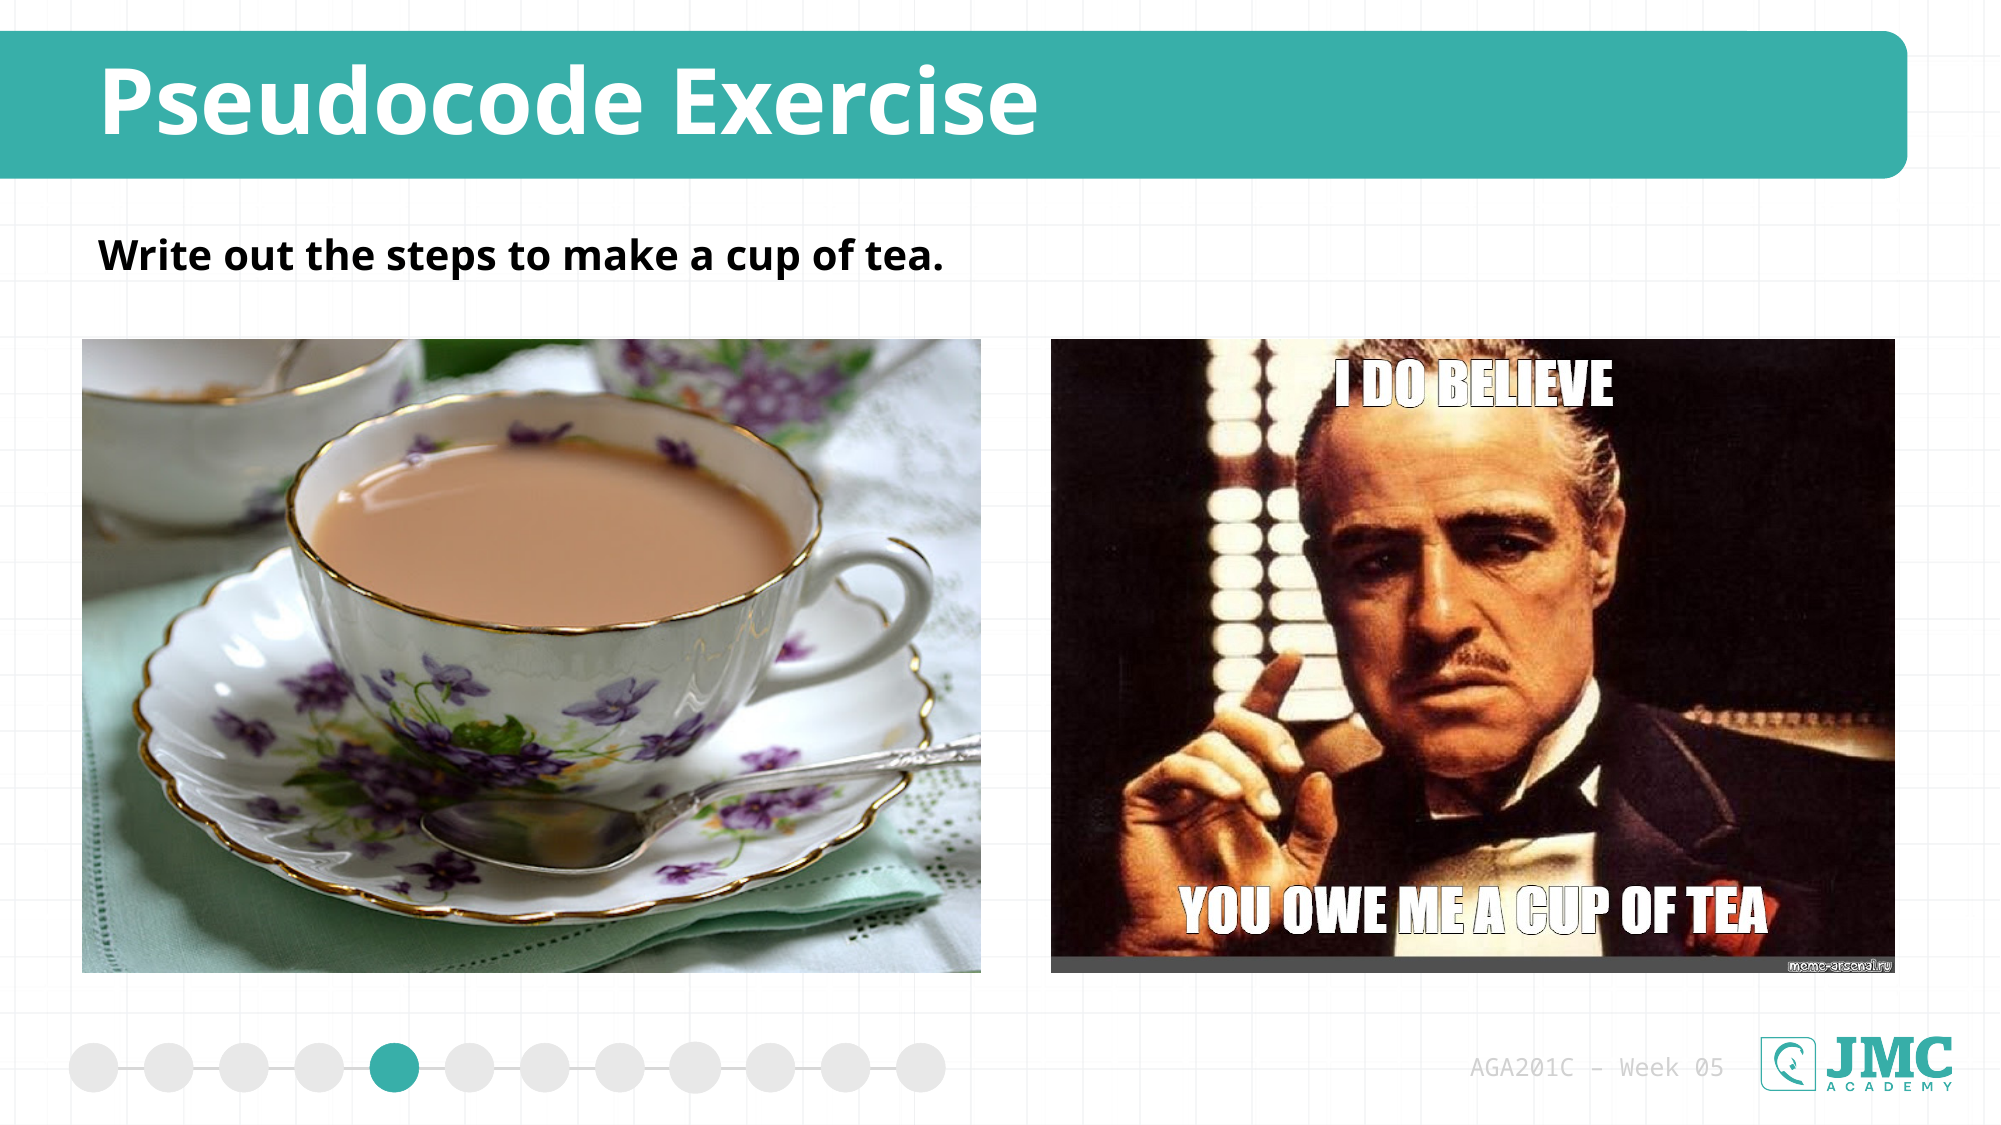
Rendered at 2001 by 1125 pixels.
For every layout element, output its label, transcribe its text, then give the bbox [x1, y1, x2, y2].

picture [0, 0, 2000, 1125]
list Write out the steps to make a cup of tea. [83, 227, 1859, 911]
text_box Pseudocode Exercise [82, 30, 1916, 179]
